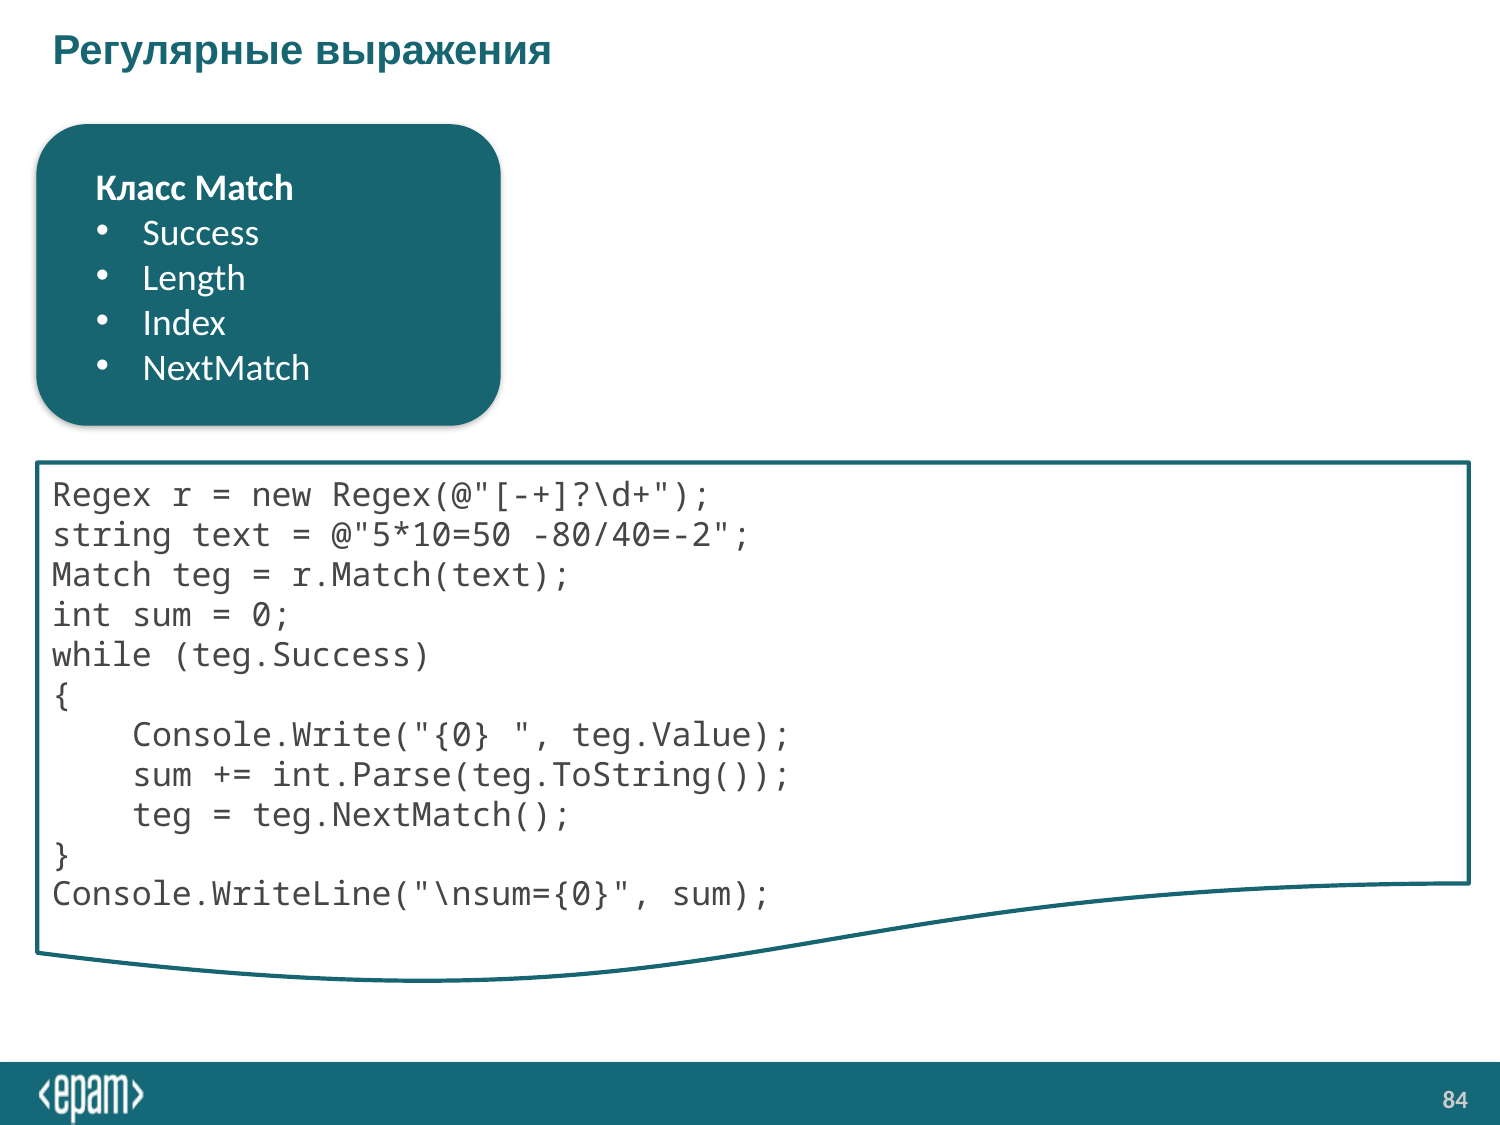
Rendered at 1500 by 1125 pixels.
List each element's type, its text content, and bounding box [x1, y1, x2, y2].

text_box Regex r = new Regex(@"[-+]?\d+"); string text = @"5*10=50 -80/40=-2"; Match teg = r.Match(text); int sum = 0; while (teg.Success) { Console.Write("{0} ", teg.Value); sum += int.Parse(teg.ToString()); teg = teg.NextMatch(); } Console.WriteLine("\nsum={0}", sum); [35, 460, 1471, 983]
title Регулярные выражения [0, 0, 1500, 95]
picture [38, 1074, 144, 1125]
text_box Класс Match Success Length Index NextMatch [36, 124, 501, 426]
